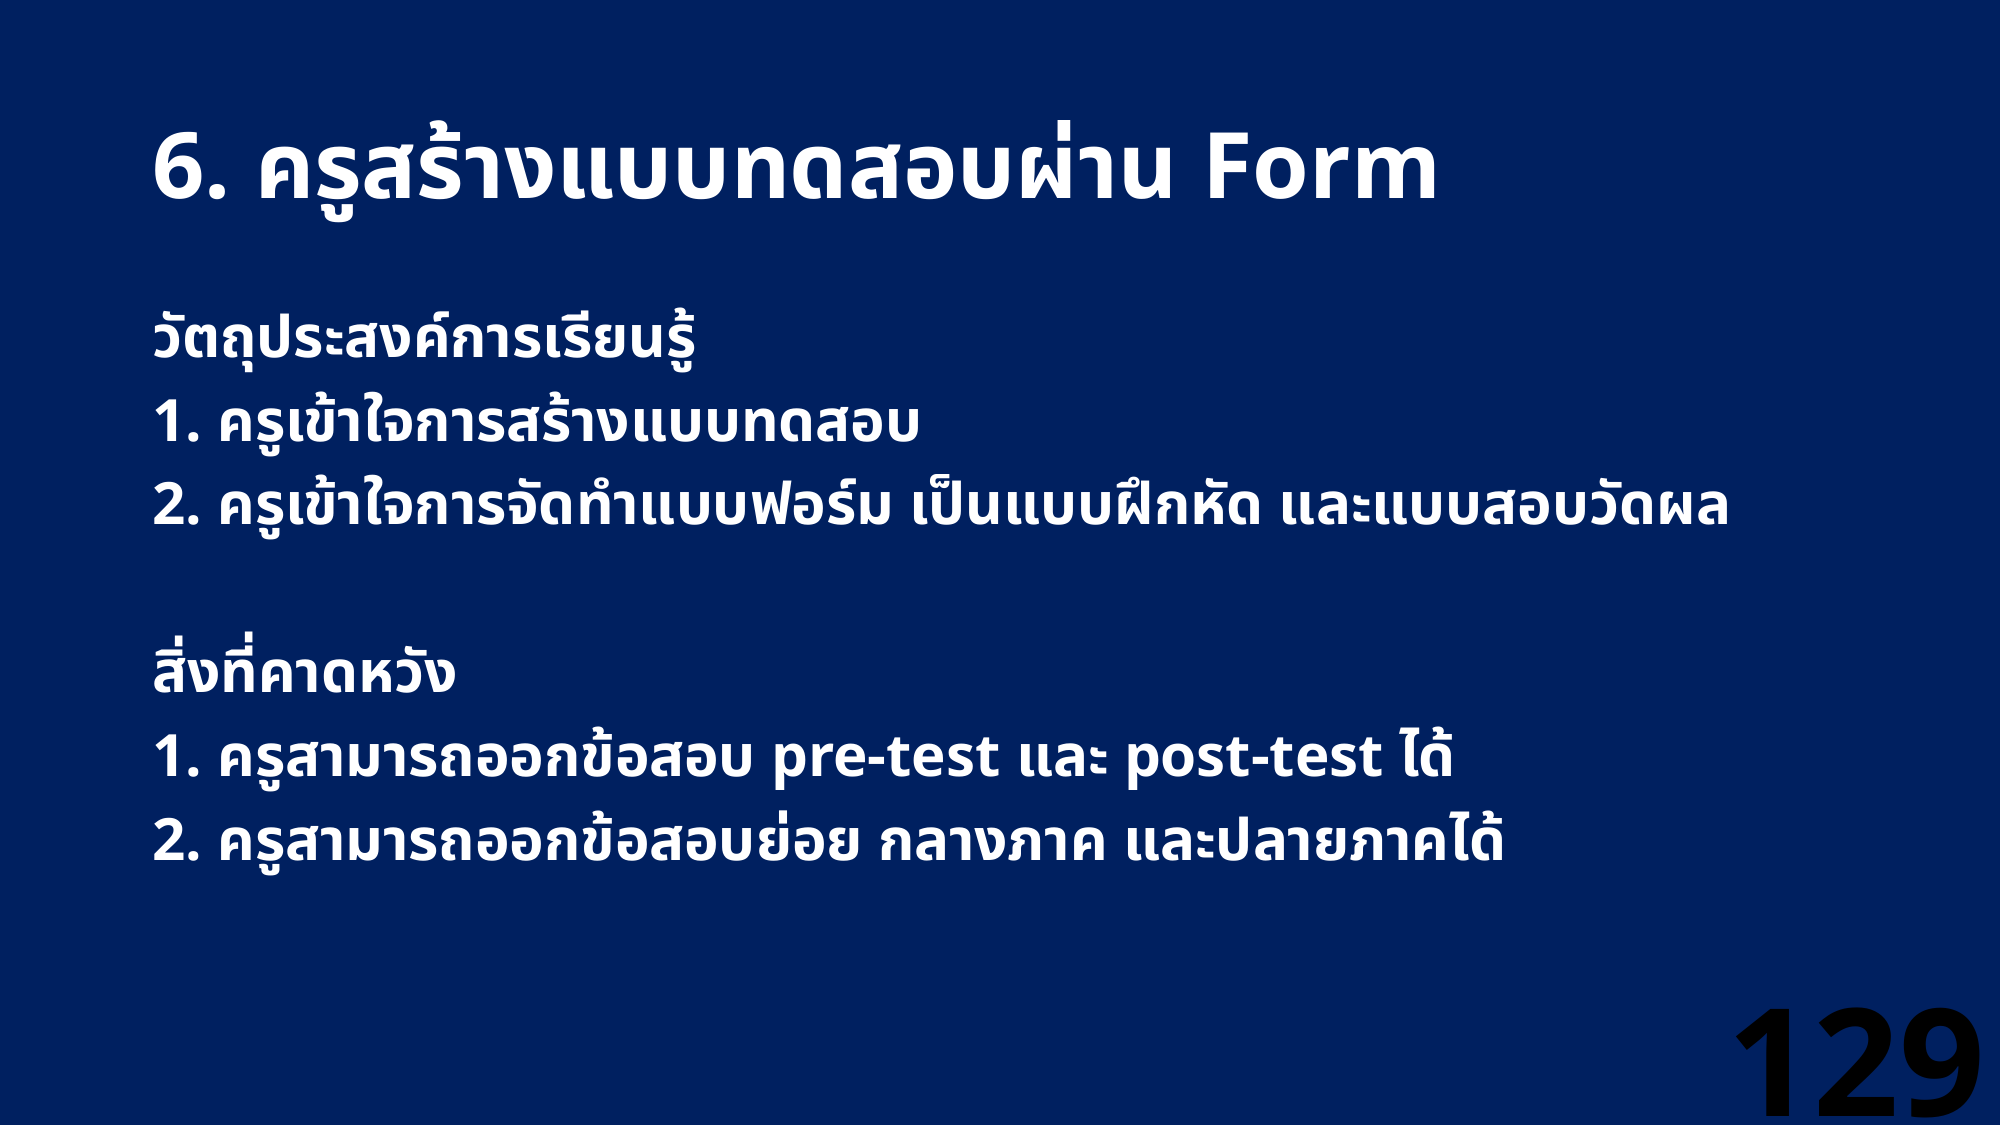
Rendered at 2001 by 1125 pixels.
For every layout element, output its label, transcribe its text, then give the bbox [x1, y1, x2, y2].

list วัตถุประสงค์การเรียนรู้ 1. ครูเข้าใจการสร้างแบบทดสอบ 2. ครูเข้าใจการจัดทำแบบฟอร์ม เป็นแบบฝึกหัด และแบบสอบวัดผล สิ่งที่คาดหวัง 1. ครูสามารถออกข้อสอบ pre-test และ post-test ได้ 2. ครูสามารถออกข้อสอบย่อย กลางภาค และปลายภาคได้ [137, 299, 1863, 1014]
title 6. ครูสร้างแบบทดสอบผ่าน Form [137, 59, 1863, 278]
slide_number 129 [1550, 1013, 2000, 1125]
